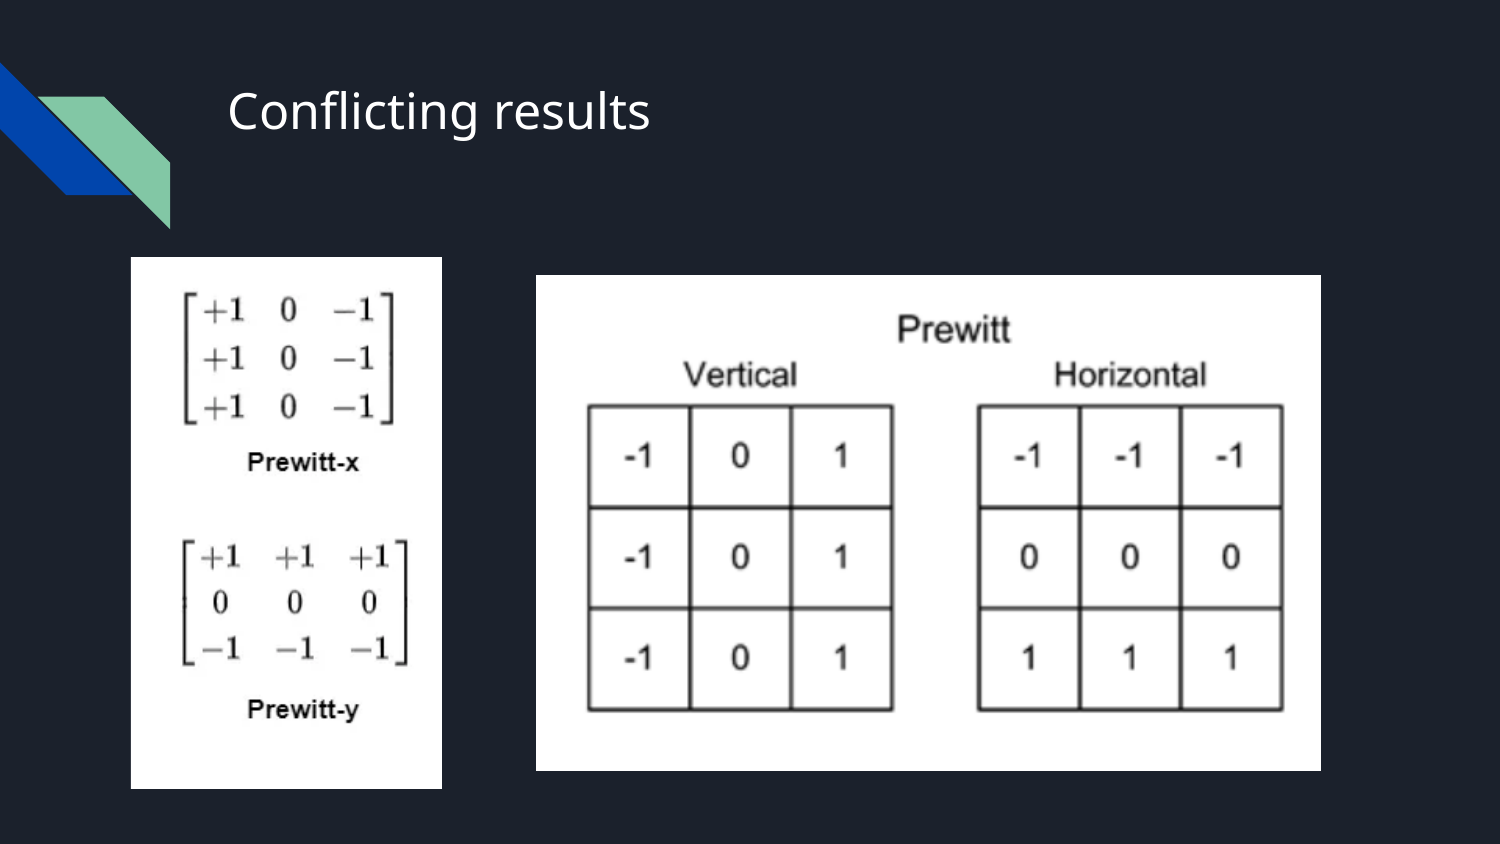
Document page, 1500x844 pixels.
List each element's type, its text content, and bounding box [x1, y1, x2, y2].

picture [130, 256, 443, 789]
picture [535, 274, 1321, 771]
title Conflicting results [212, 64, 1368, 215]
